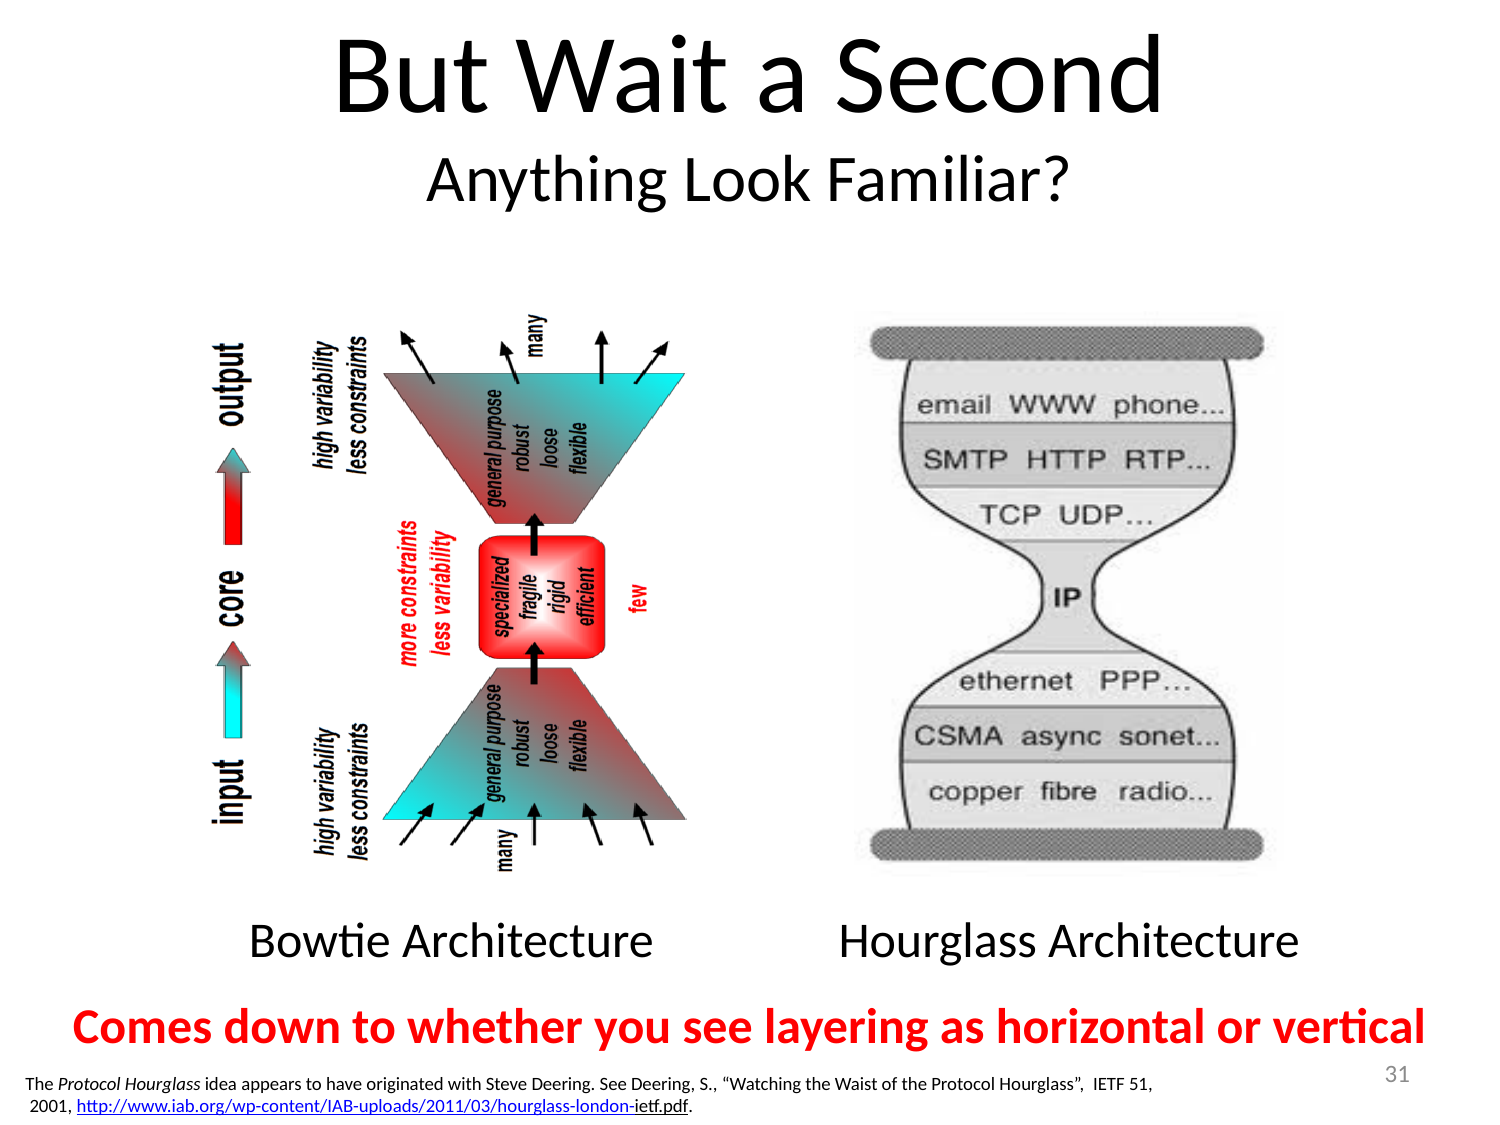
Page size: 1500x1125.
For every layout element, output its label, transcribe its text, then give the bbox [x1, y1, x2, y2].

text_box Comes down to whether you see layering as horizontal or vertical [58, 986, 1442, 1061]
text_box The Protocol Hourglass idea appears to have originated with Steve Deering. See Deering, S., “Watching the Waist of the Protocol Hourglass”, IETF 51, 2001, http://www.iab.org/wp-content/IAB-uploads/2011/03/hourglass-london-ietf.pdf. [10, 1064, 1168, 1125]
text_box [199, 304, 704, 971]
slide_number 31 [1074, 1061, 1425, 1103]
title But Wait a Second Anything Look Familiar? [75, 32, 1425, 183]
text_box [837, 310, 1301, 971]
